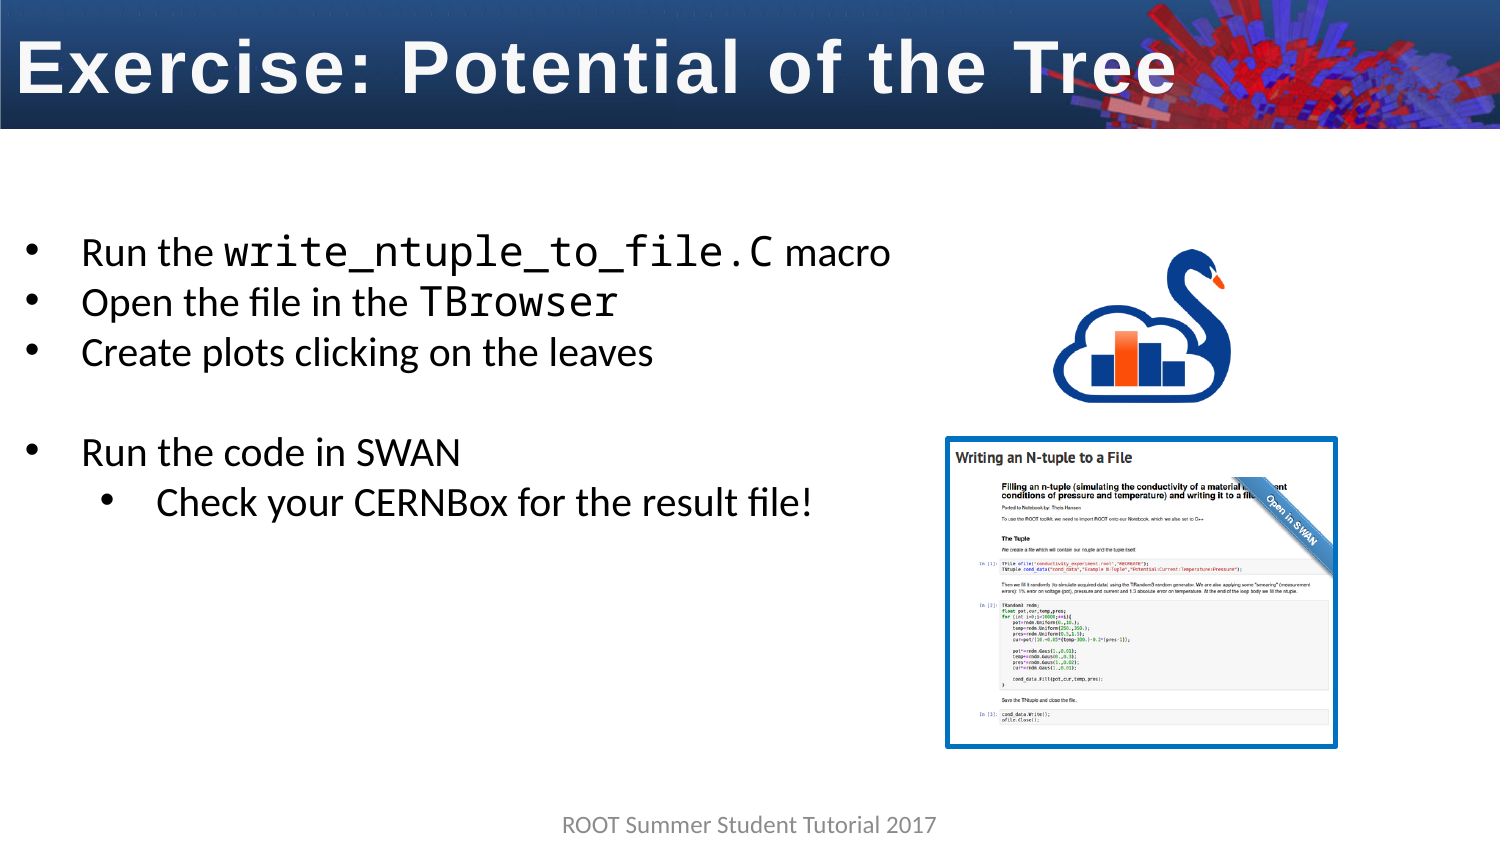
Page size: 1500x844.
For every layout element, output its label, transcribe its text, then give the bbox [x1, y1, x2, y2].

picture [1053, 248, 1231, 403]
picture [949, 441, 1334, 745]
footer ROOT Summer Student Tutorial 2017 [512, 800, 988, 844]
text_box Run the write_ntuple_to_file.C macro Open the file in the TBrowser Create plots clicking on the leaves Run the code in SWAN Check your CERNBox for the result file! [10, 217, 1404, 533]
text_box Exercise: Potential of the Tree [0, 0, 1500, 129]
